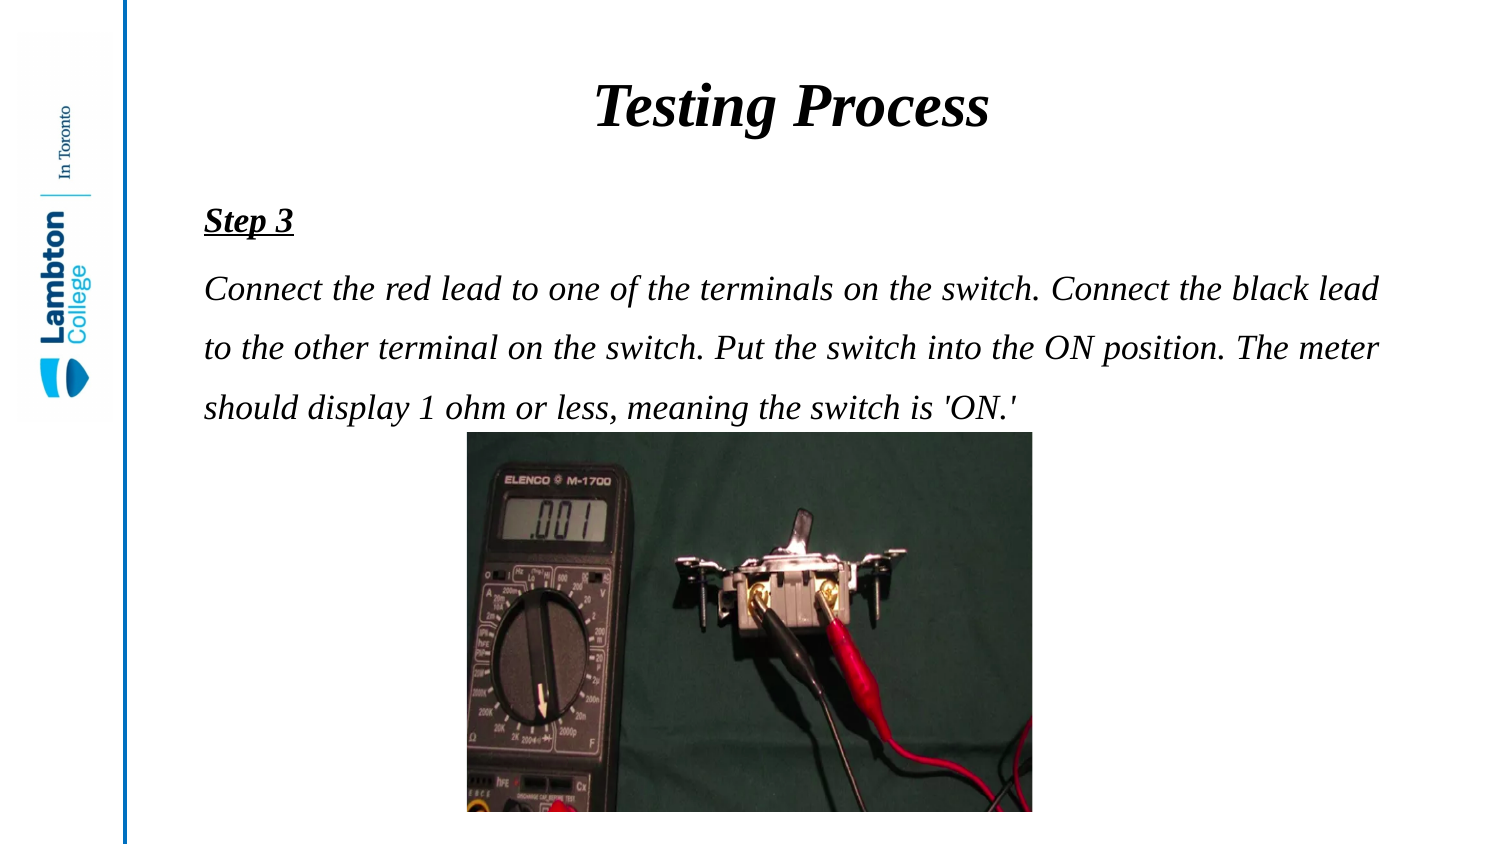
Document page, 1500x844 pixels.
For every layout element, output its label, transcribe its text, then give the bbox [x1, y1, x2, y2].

title Testing Process [192, 38, 1392, 165]
picture [466, 431, 1033, 815]
picture [18, 33, 113, 422]
subtitle Step 3 Connect the red lead to one of the terminals on the switch. Connect the black lead to the other terminal on the switch. Put the switch into the ON position. The meter should display 1 ohm or less, meaning the switch is 'ON.' [192, 174, 1392, 814]
